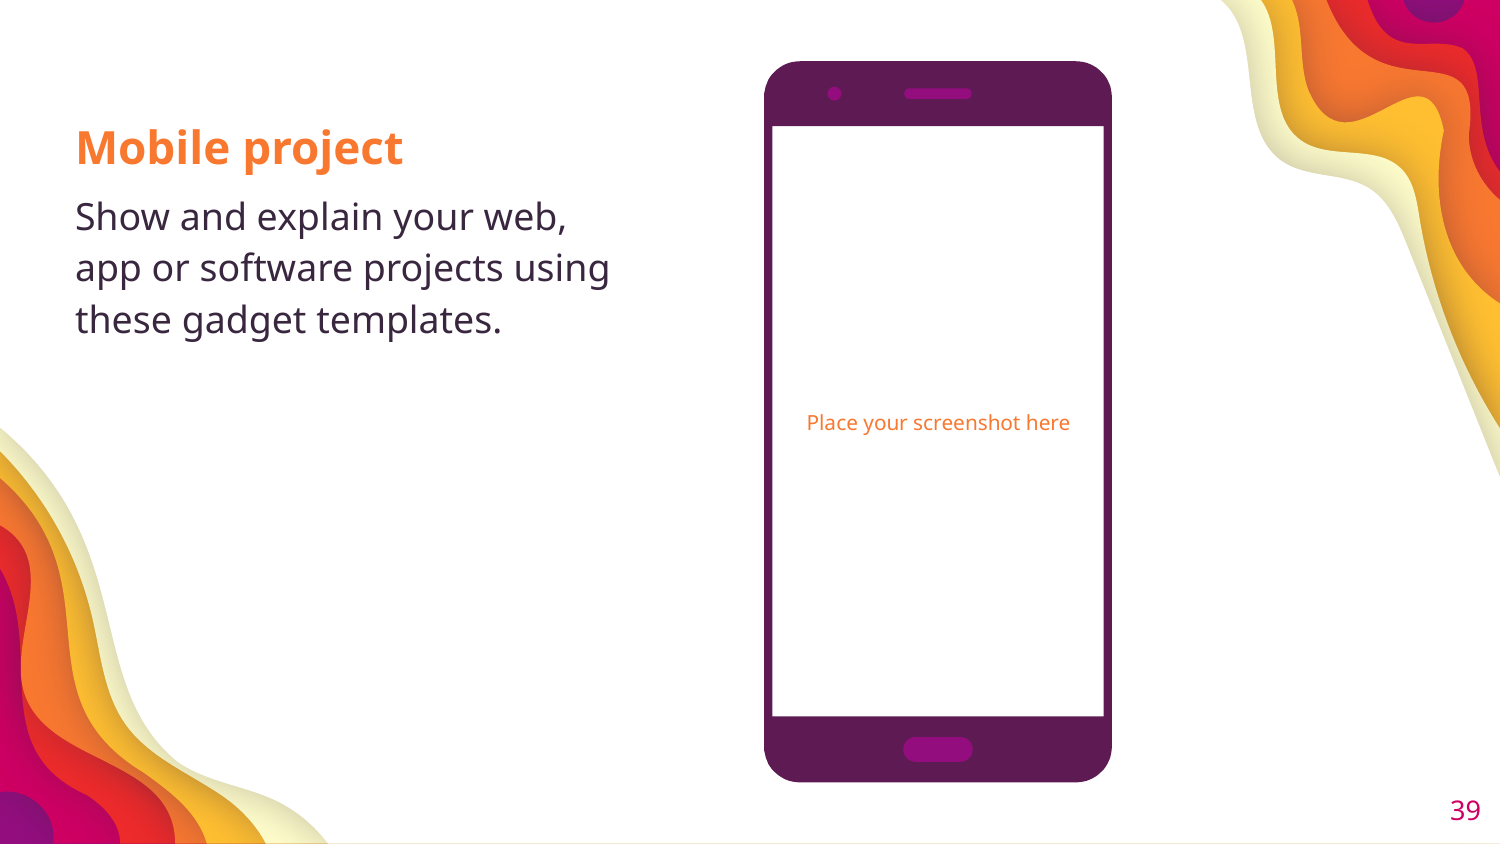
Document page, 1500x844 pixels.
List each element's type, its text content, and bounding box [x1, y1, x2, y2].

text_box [763, 60, 1113, 783]
list Mobile project Show and explain your web, app or software projects using these gadget templates. [75, 110, 641, 378]
slide_number 39 [1391, 779, 1482, 844]
